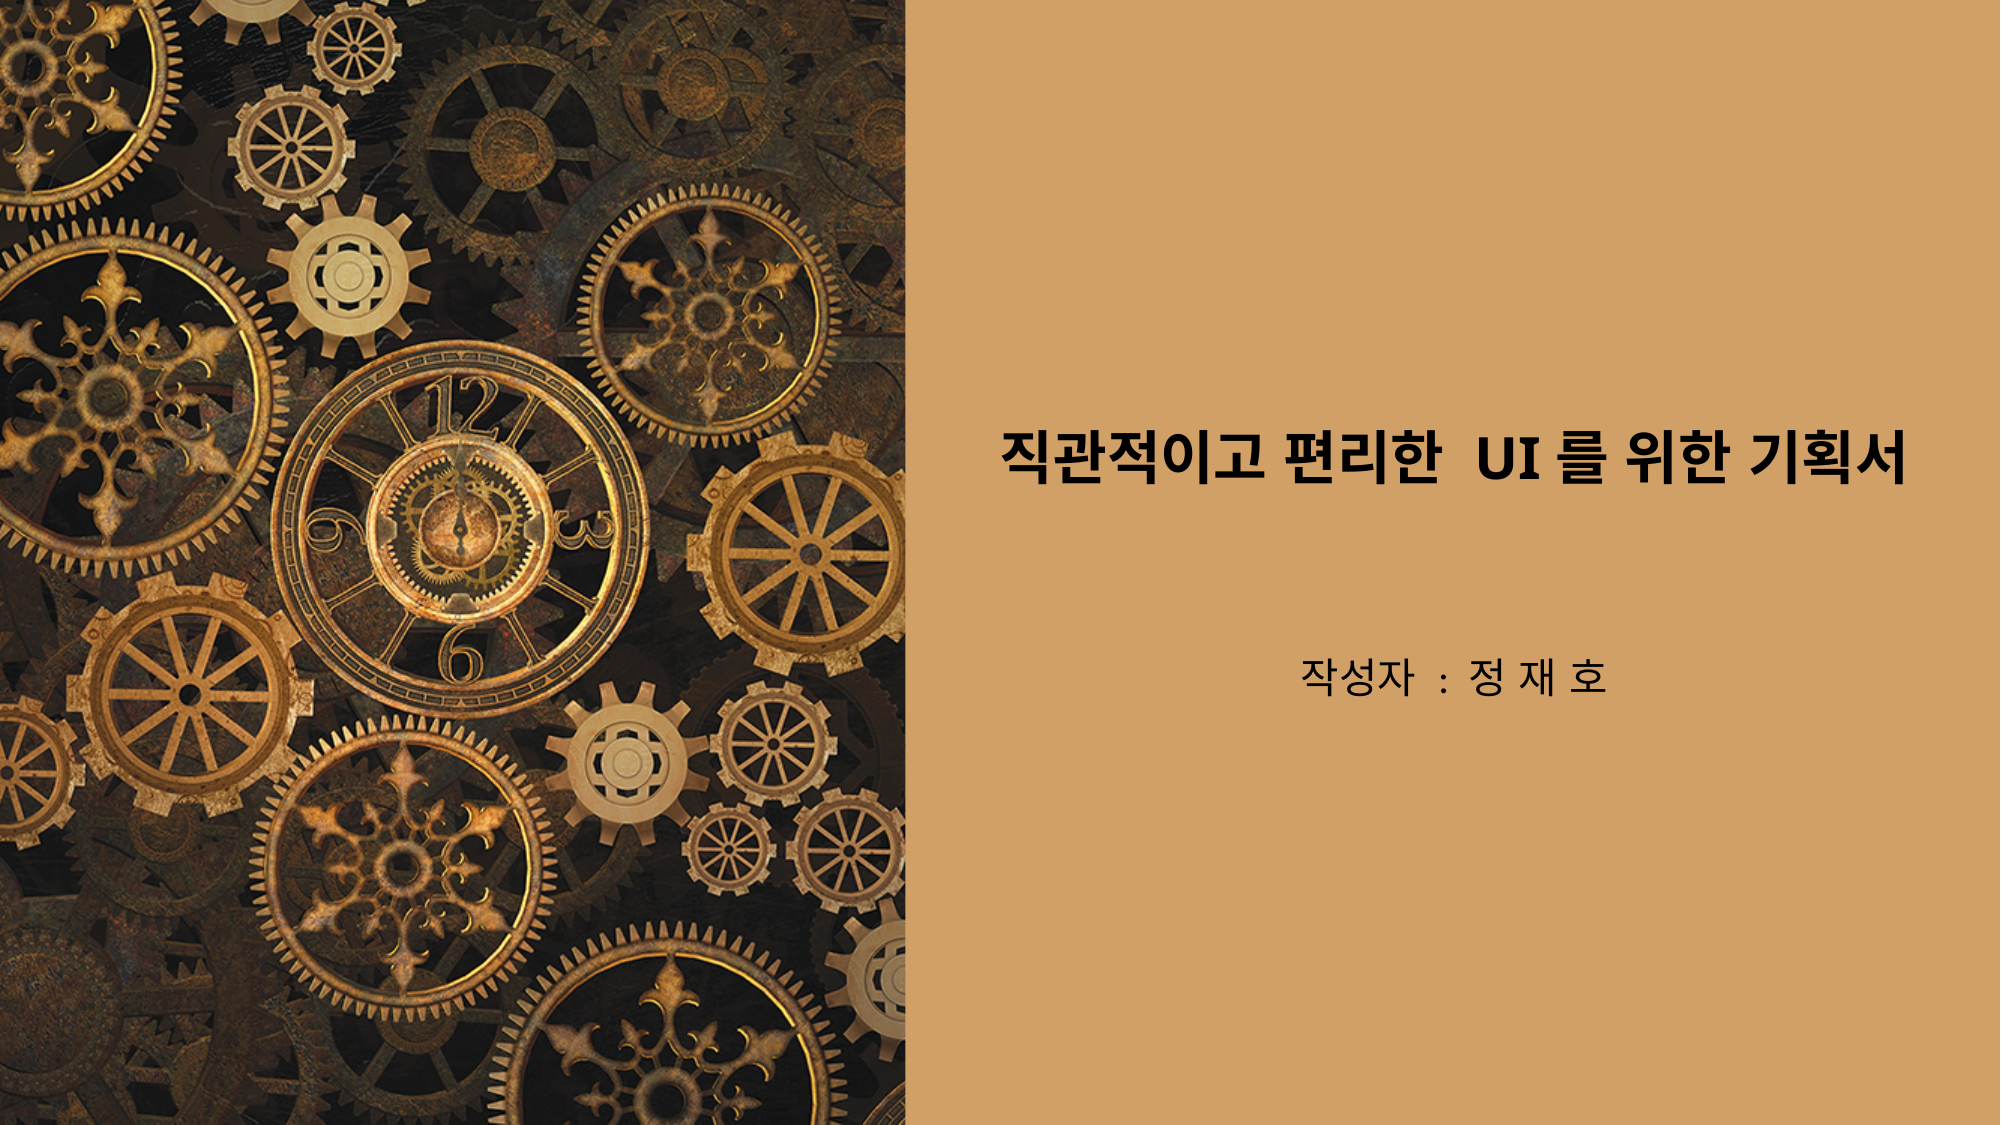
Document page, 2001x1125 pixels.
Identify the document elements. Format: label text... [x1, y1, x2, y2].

list 작성자 : 정 재 호 [1116, 594, 1792, 735]
title 직관적이고 편리한 UI를 위한 기획서 [917, 310, 1991, 567]
picture [0, 0, 906, 1125]
